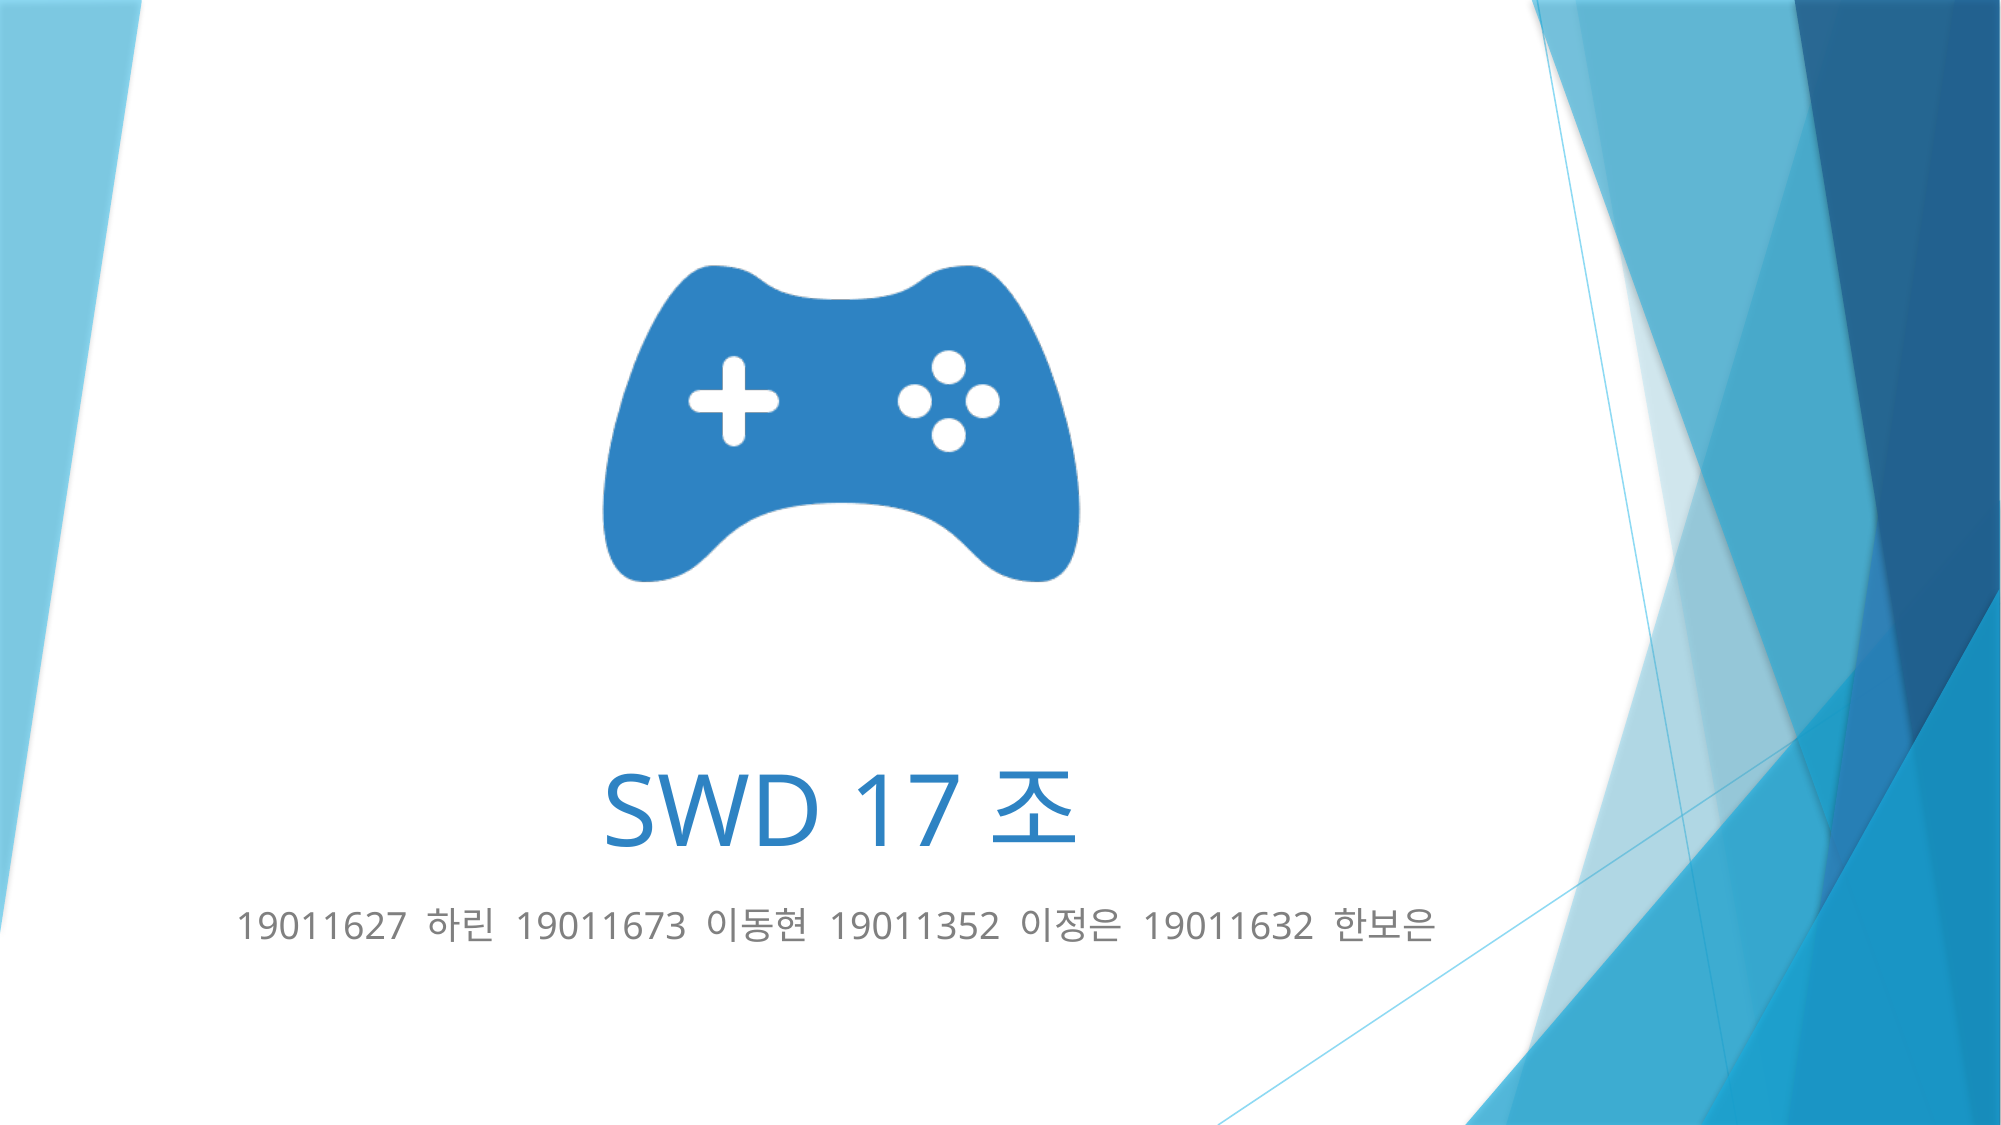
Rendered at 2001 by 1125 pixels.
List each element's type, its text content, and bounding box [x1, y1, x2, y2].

picture [570, 152, 1113, 695]
subtitle 19011627 하린 19011673 이동현 19011352 이정은 19011632 한보은 [161, 894, 1522, 972]
title SWD 17조 [161, 694, 1522, 874]
